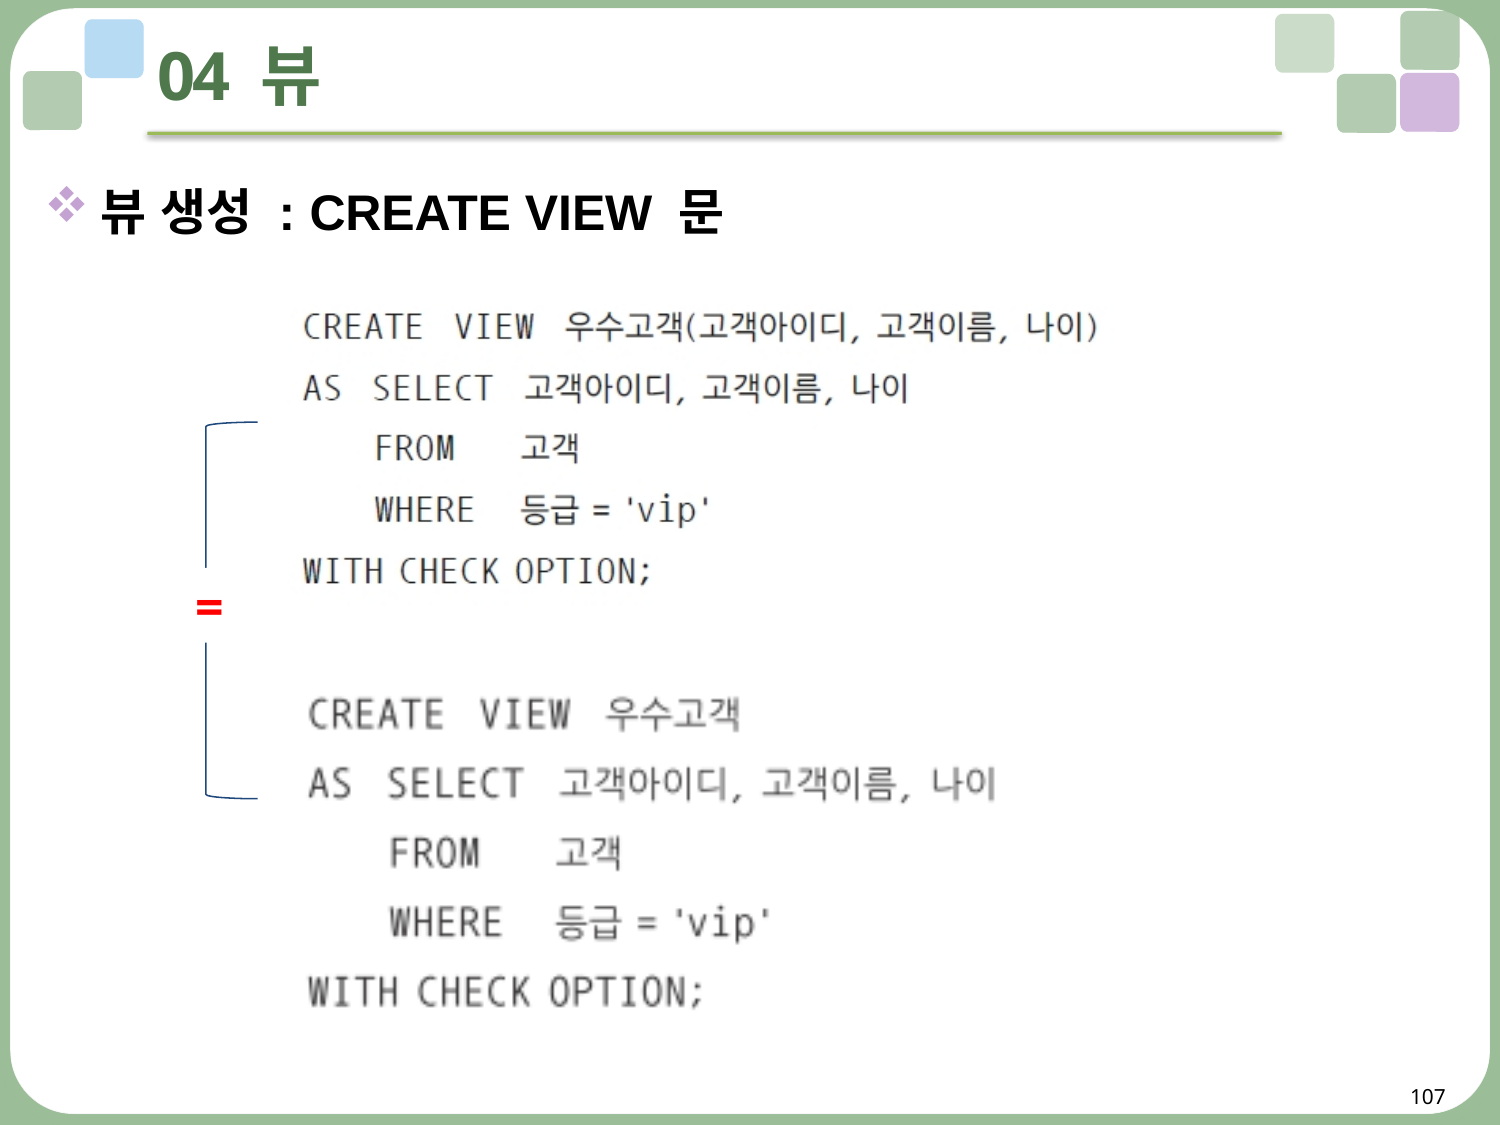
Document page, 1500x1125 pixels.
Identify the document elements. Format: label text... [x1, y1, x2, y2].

picture [0, 0, 1500, 1125]
text_box = [180, 567, 239, 643]
text_box [205, 421, 258, 800]
title 04 뷰 [142, 25, 1459, 123]
list 뷰 생성 : CREATE VIEW 문 [29, 172, 1459, 1083]
